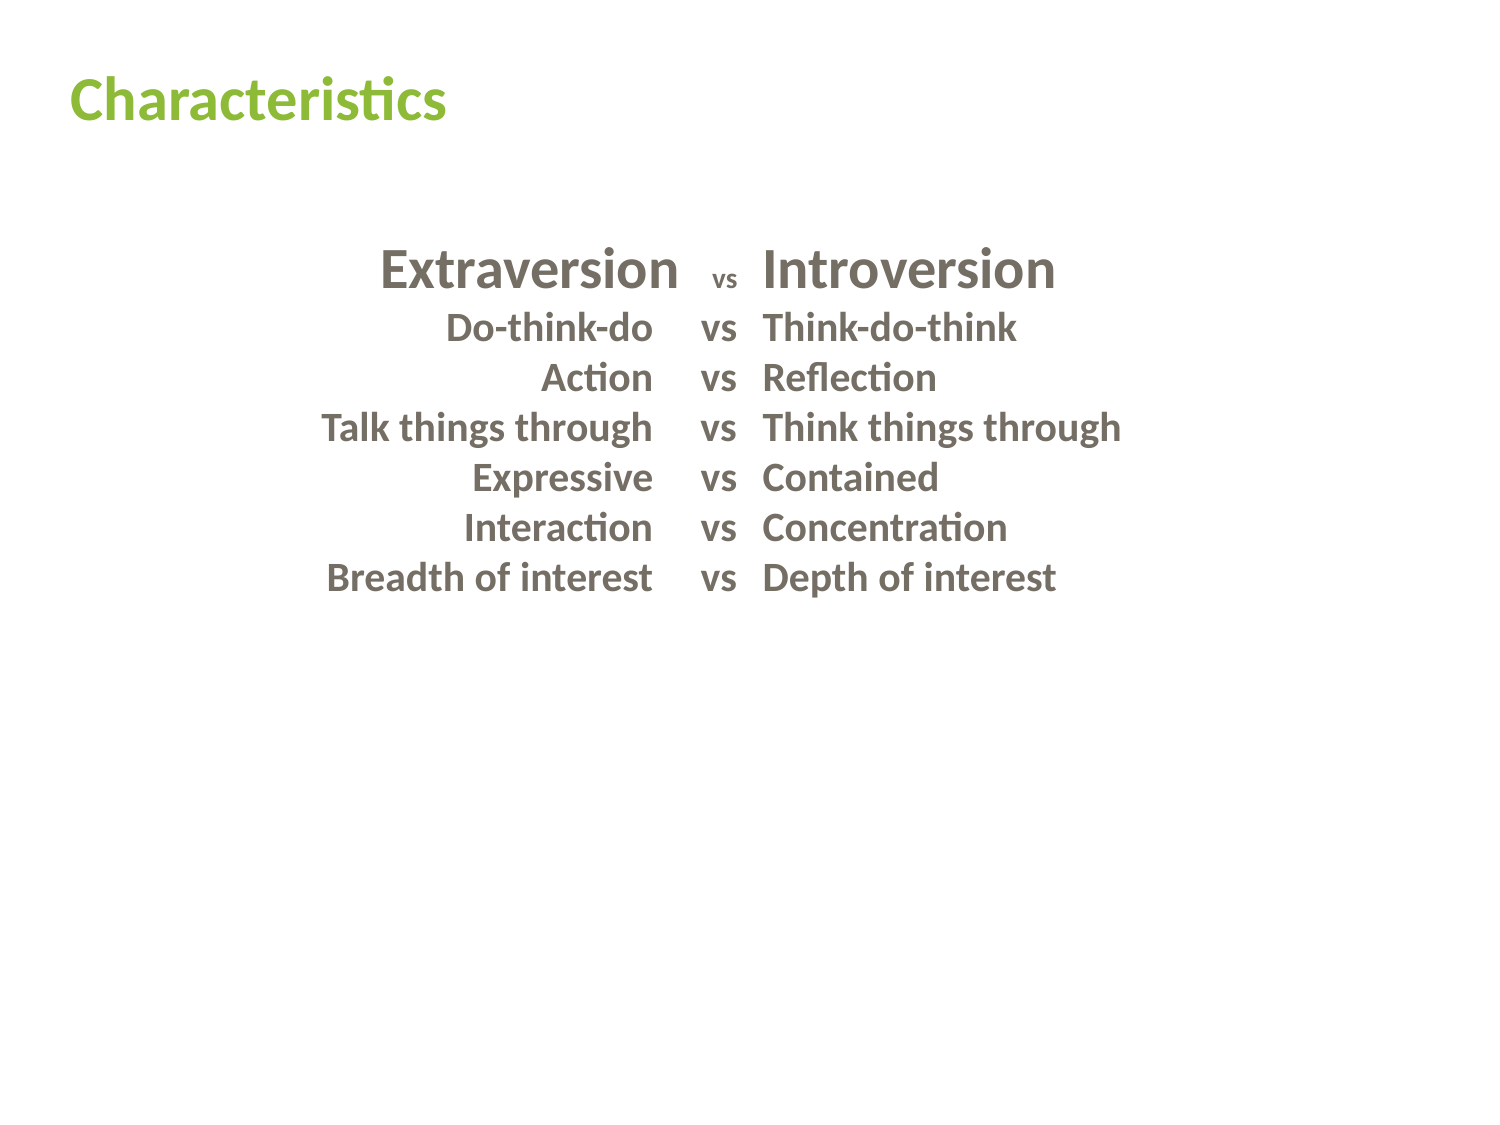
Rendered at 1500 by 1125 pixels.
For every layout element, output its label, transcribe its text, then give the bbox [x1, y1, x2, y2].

title Characteristics [70, 70, 721, 290]
list Introversion Think-do-think Reflection Think things through Contained Concentration Depth of interest [762, 262, 1425, 1005]
list Extraversion vs Do-think-do vs Action vs Talk things through vs Expressive vs Interaction vs Breadth of interest vs [75, 262, 738, 1005]
